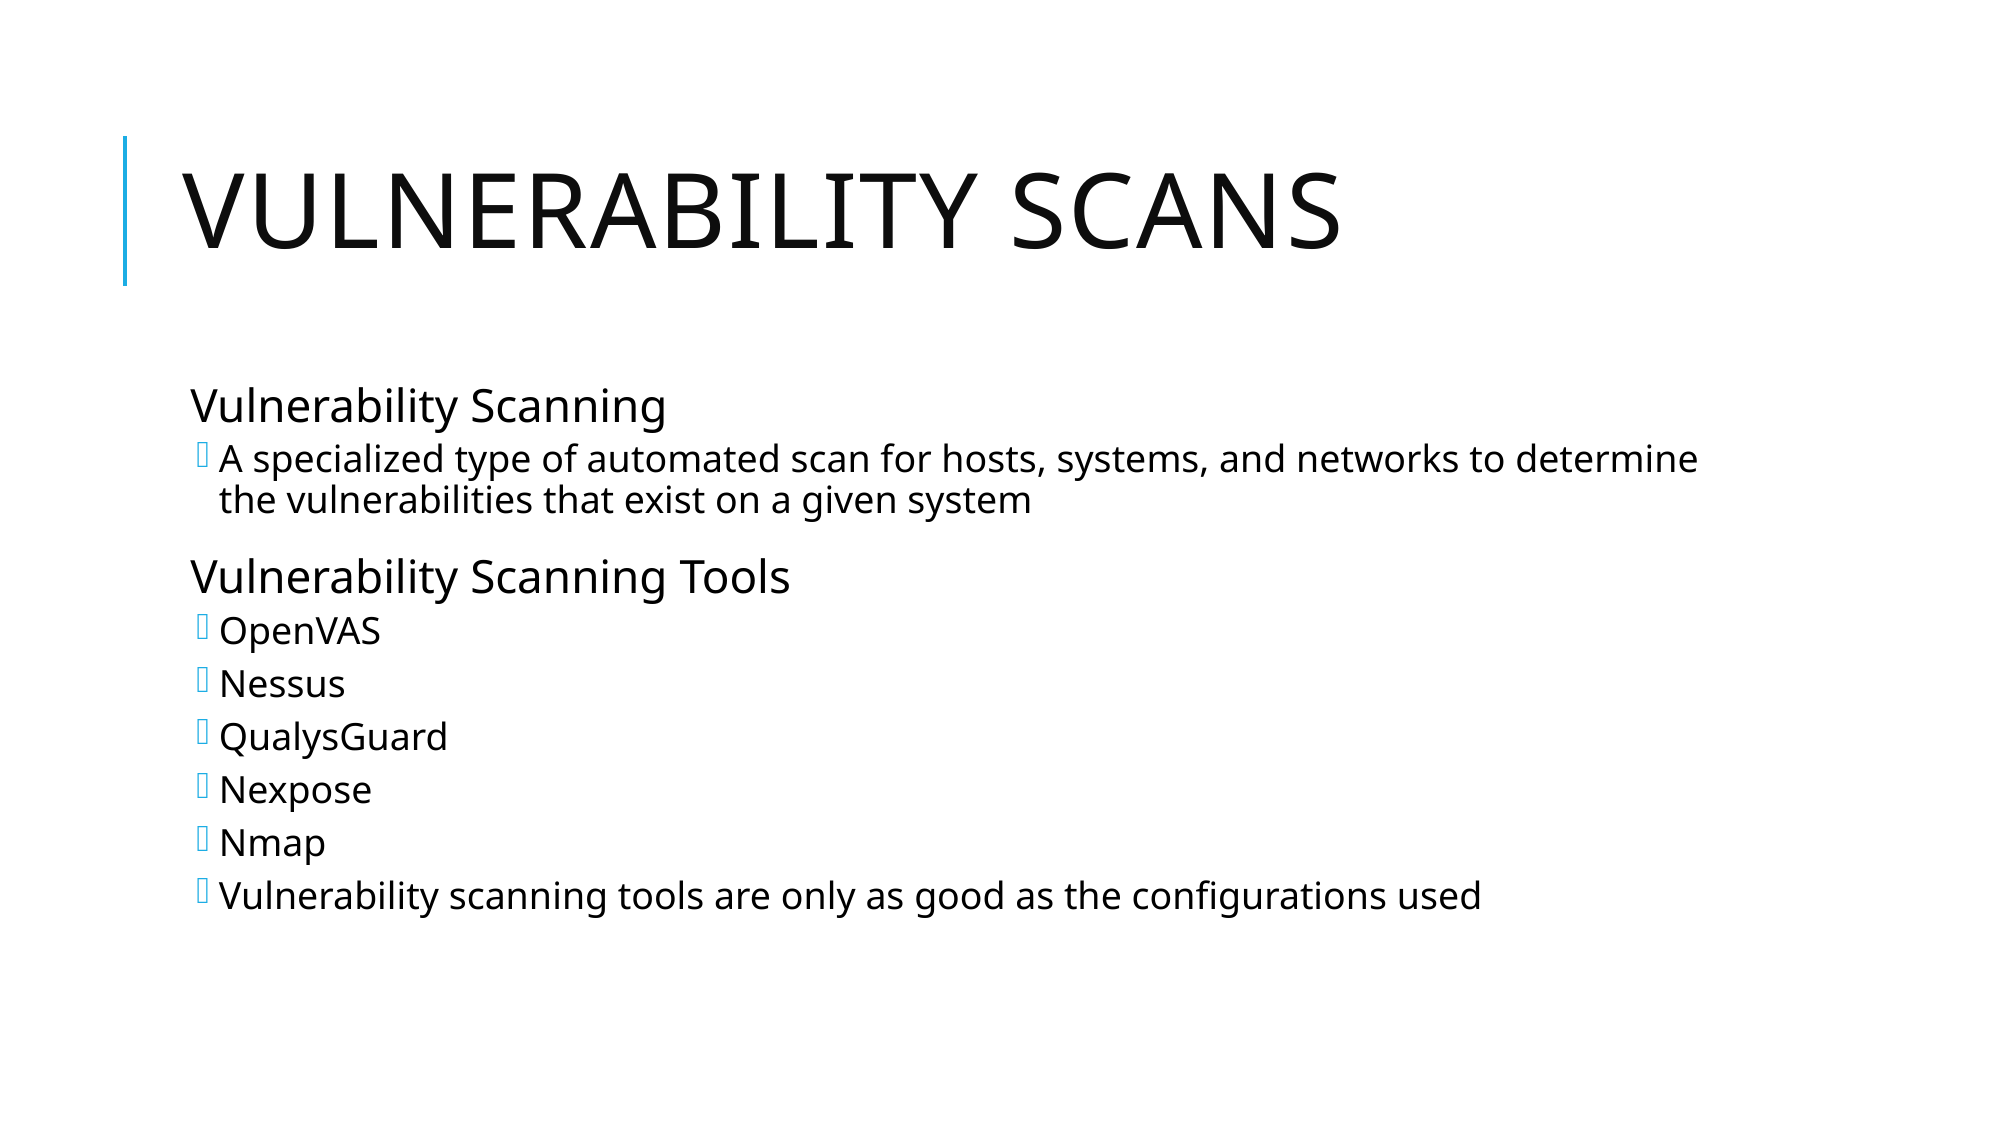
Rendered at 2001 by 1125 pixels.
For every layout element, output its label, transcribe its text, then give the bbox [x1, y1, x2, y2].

list Vulnerability Scanning A specialized type of automated scan for hosts, systems, and networks to determine the vulnerabilities that exist on a given system Vulnerability Scanning Tools OpenVAS Nessus QualysGuard Nexpose Nmap Vulnerability scanning tools are only as good as the configurations used [168, 375, 1763, 1035]
title Vulnerability Scans [168, 96, 1763, 342]
